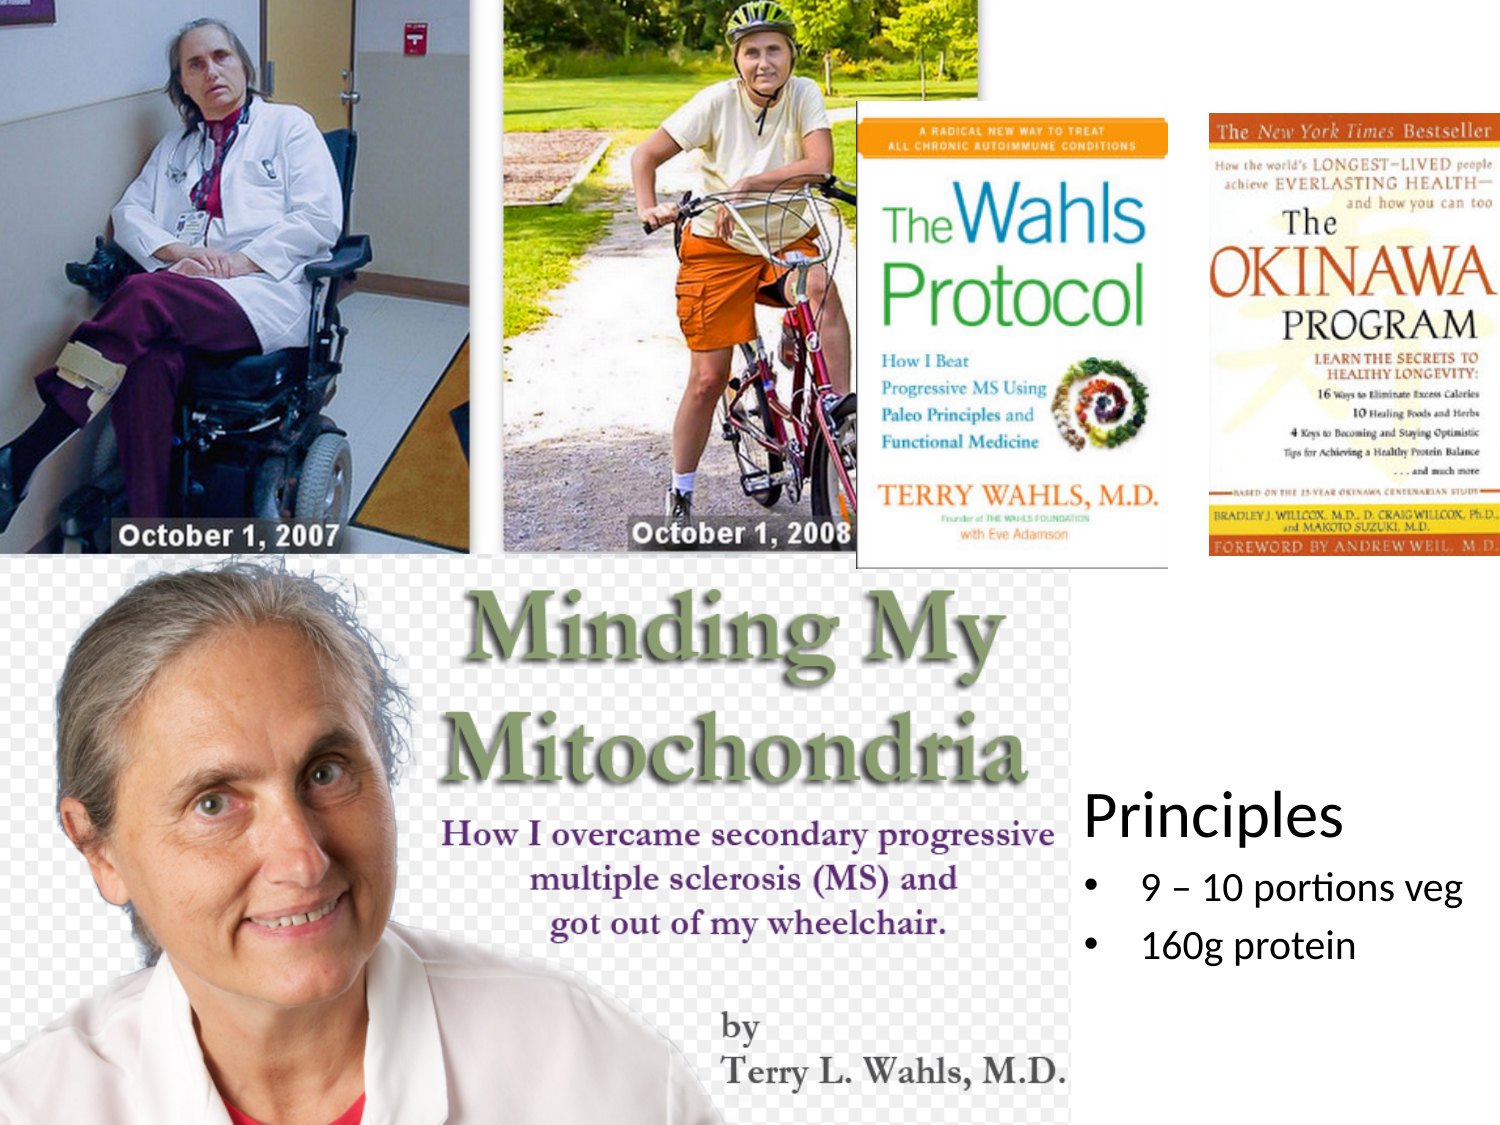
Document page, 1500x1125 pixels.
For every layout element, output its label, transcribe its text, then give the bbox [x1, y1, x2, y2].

list Principles 9 – 10 portions veg 160g protein [1076, 763, 1500, 1071]
picture [0, 0, 1168, 1125]
picture [1209, 113, 1500, 556]
